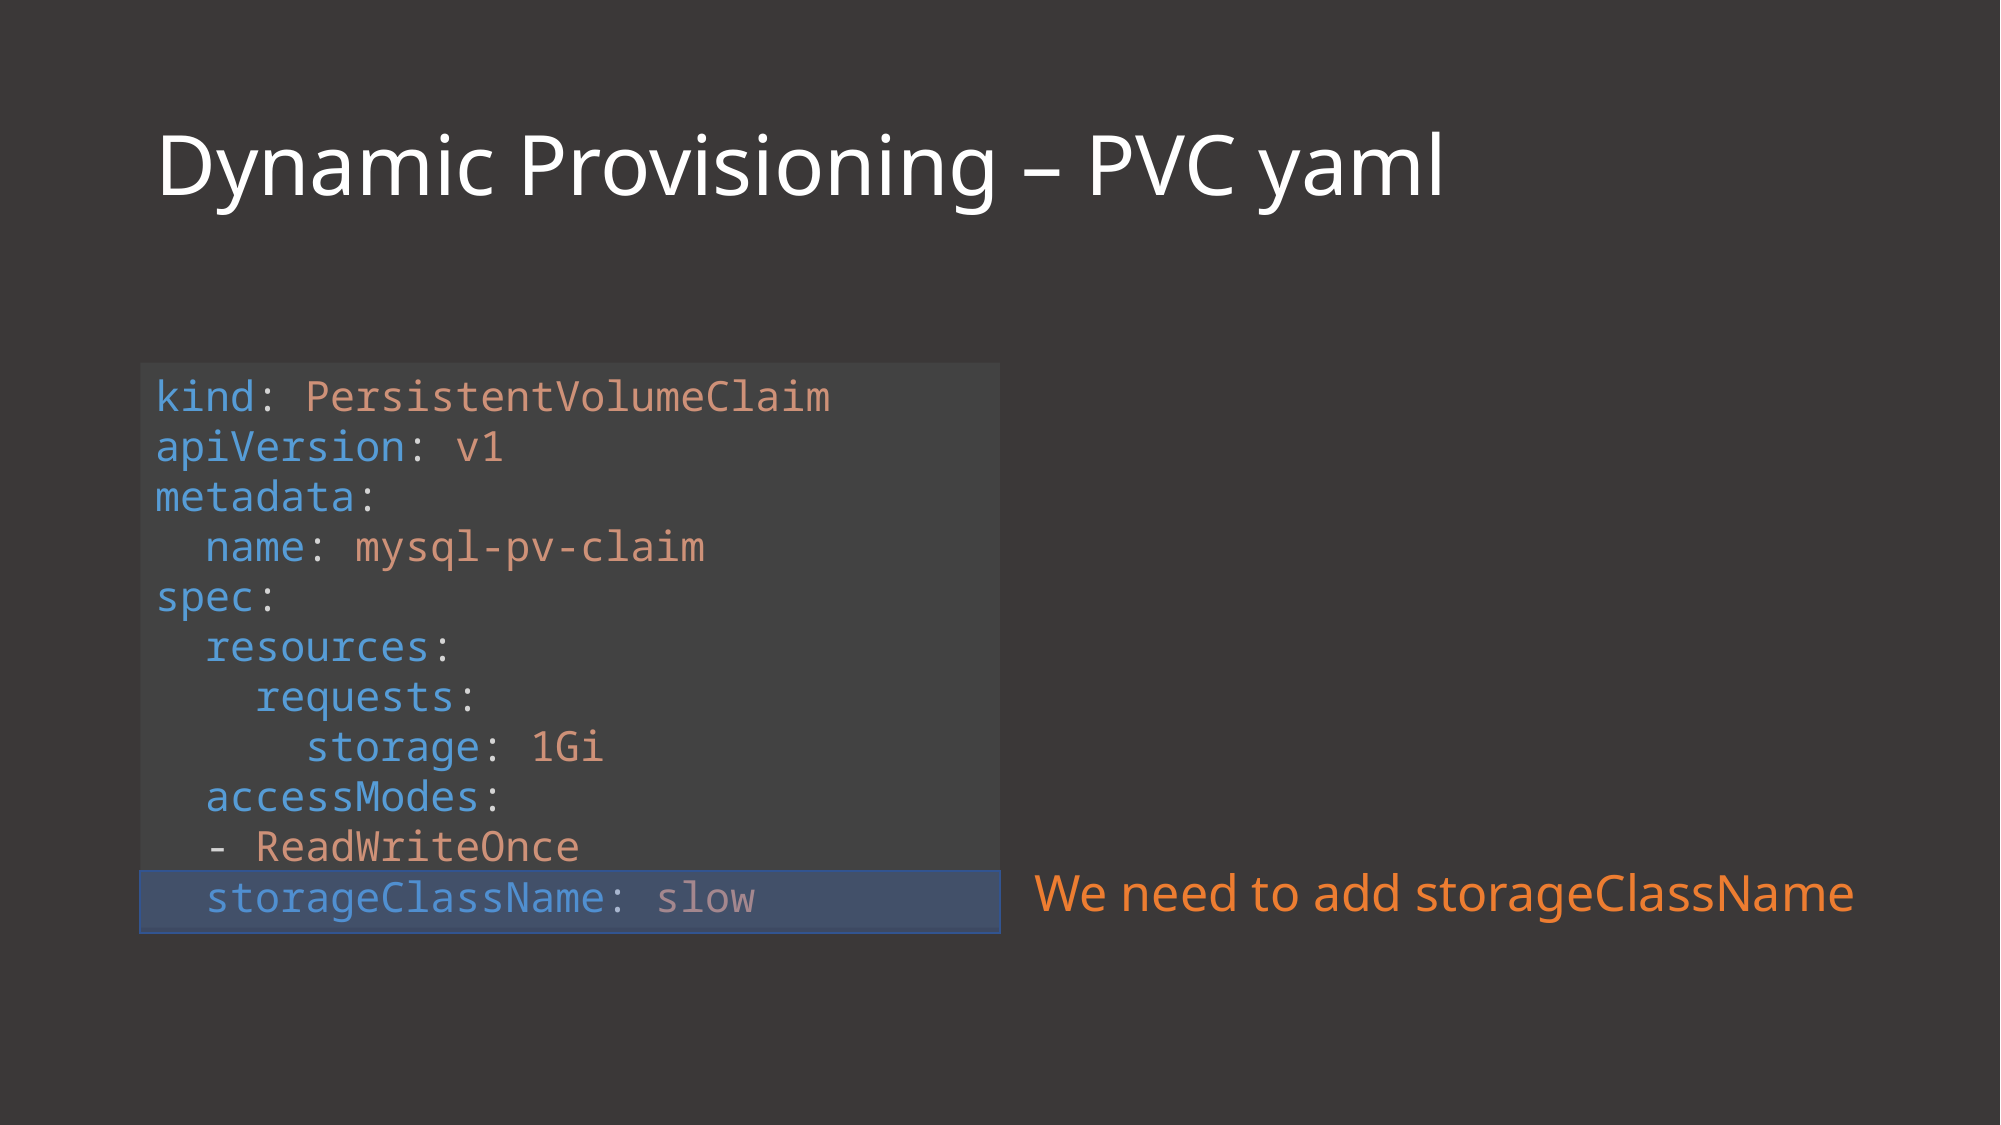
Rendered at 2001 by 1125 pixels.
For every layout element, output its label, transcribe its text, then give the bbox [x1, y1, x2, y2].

text_box [139, 870, 1001, 934]
title Dynamic Provisioning – PVC yaml [140, 59, 1863, 278]
text_box We need to add storageClassName [1019, 853, 1872, 929]
text_box kind: PersistentVolumeClaim apiVersion: v1 metadata: name: mysql-pv-claim spec: resources: requests: storage: 1Gi accessModes: - ReadWriteOnce storageClassName: slow [140, 362, 1000, 870]
